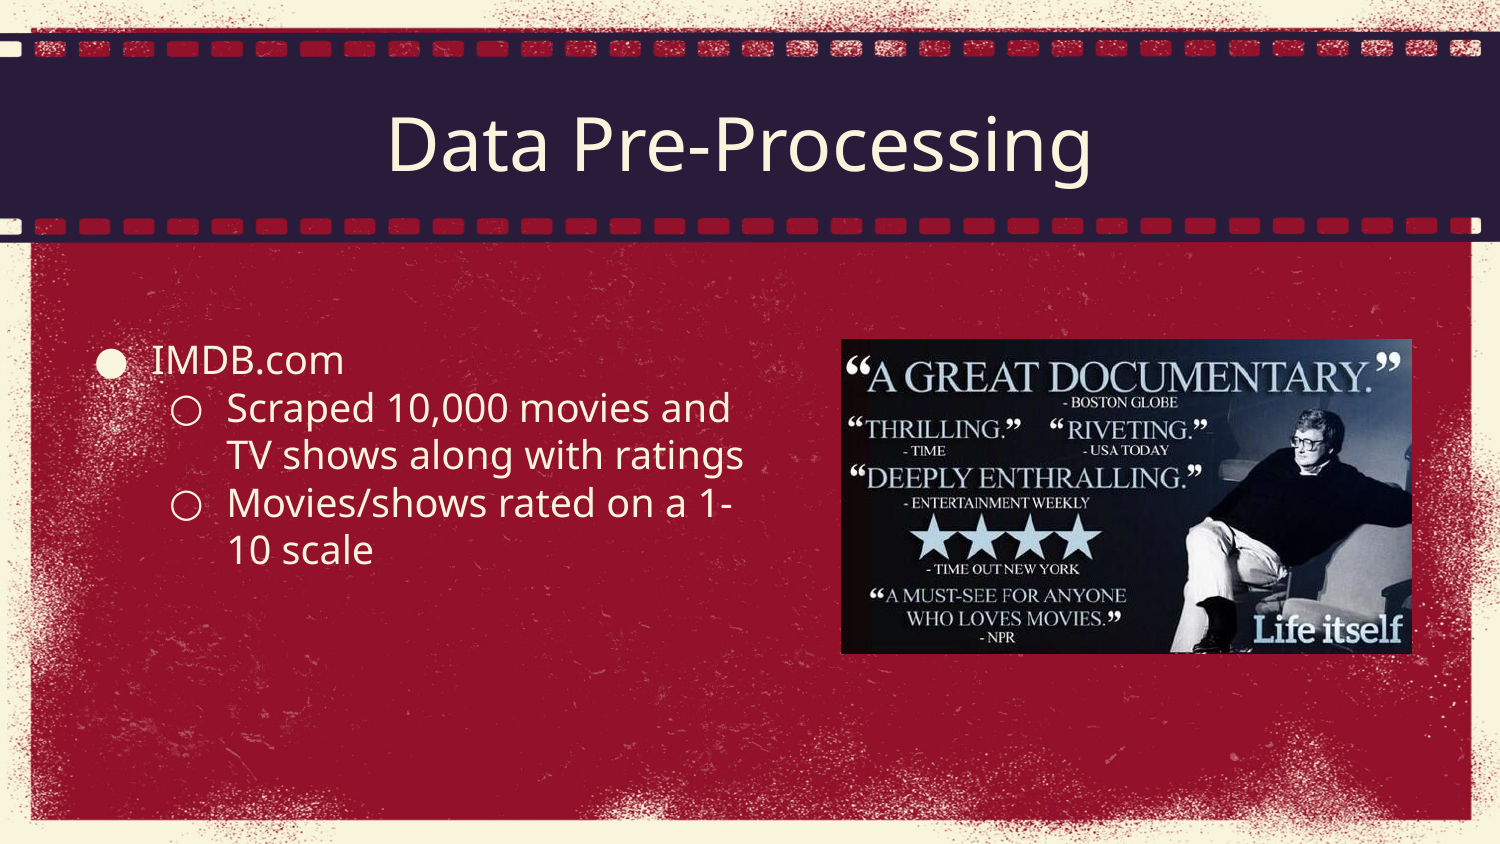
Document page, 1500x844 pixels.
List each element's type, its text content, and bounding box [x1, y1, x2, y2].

title Data Pre-Processing [118, 81, 1382, 176]
list IMDB.com Scraped 10,000 movies and TV shows along with ratings Movies/shows rated on a 1-10 scale [61, 320, 790, 761]
picture [0, 0, 1500, 844]
